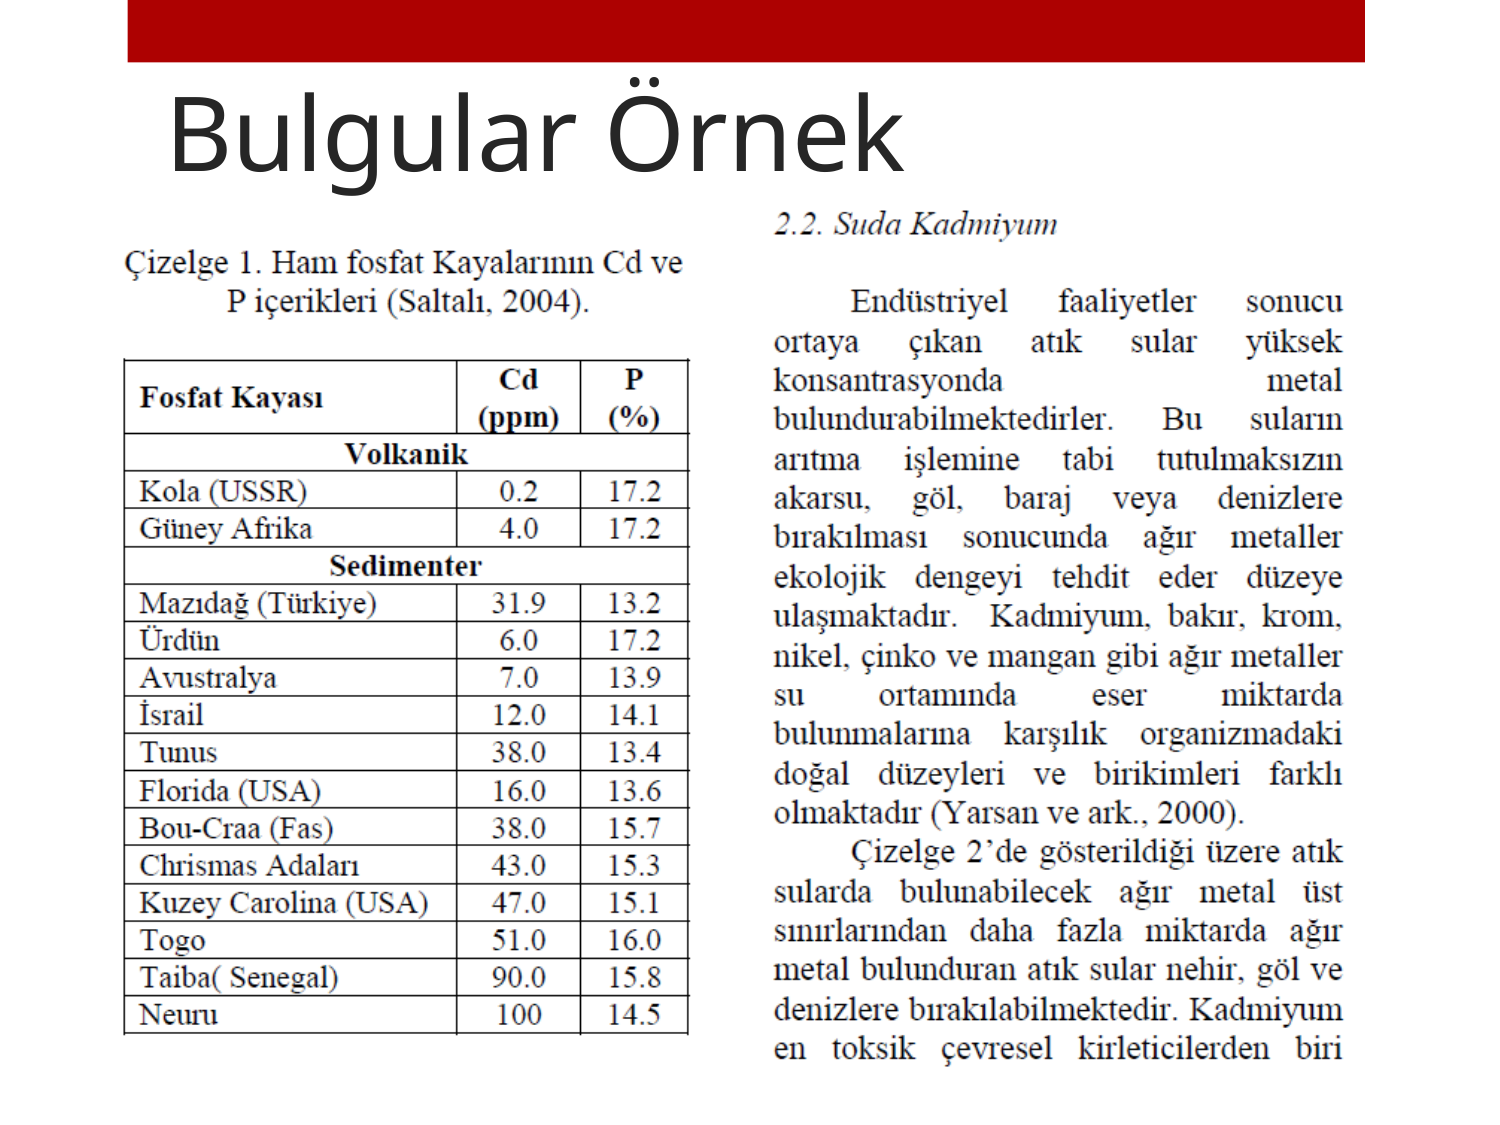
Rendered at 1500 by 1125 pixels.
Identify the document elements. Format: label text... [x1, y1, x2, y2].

picture [91, 202, 1377, 1083]
title Bulgular Örnek [150, 59, 1425, 200]
